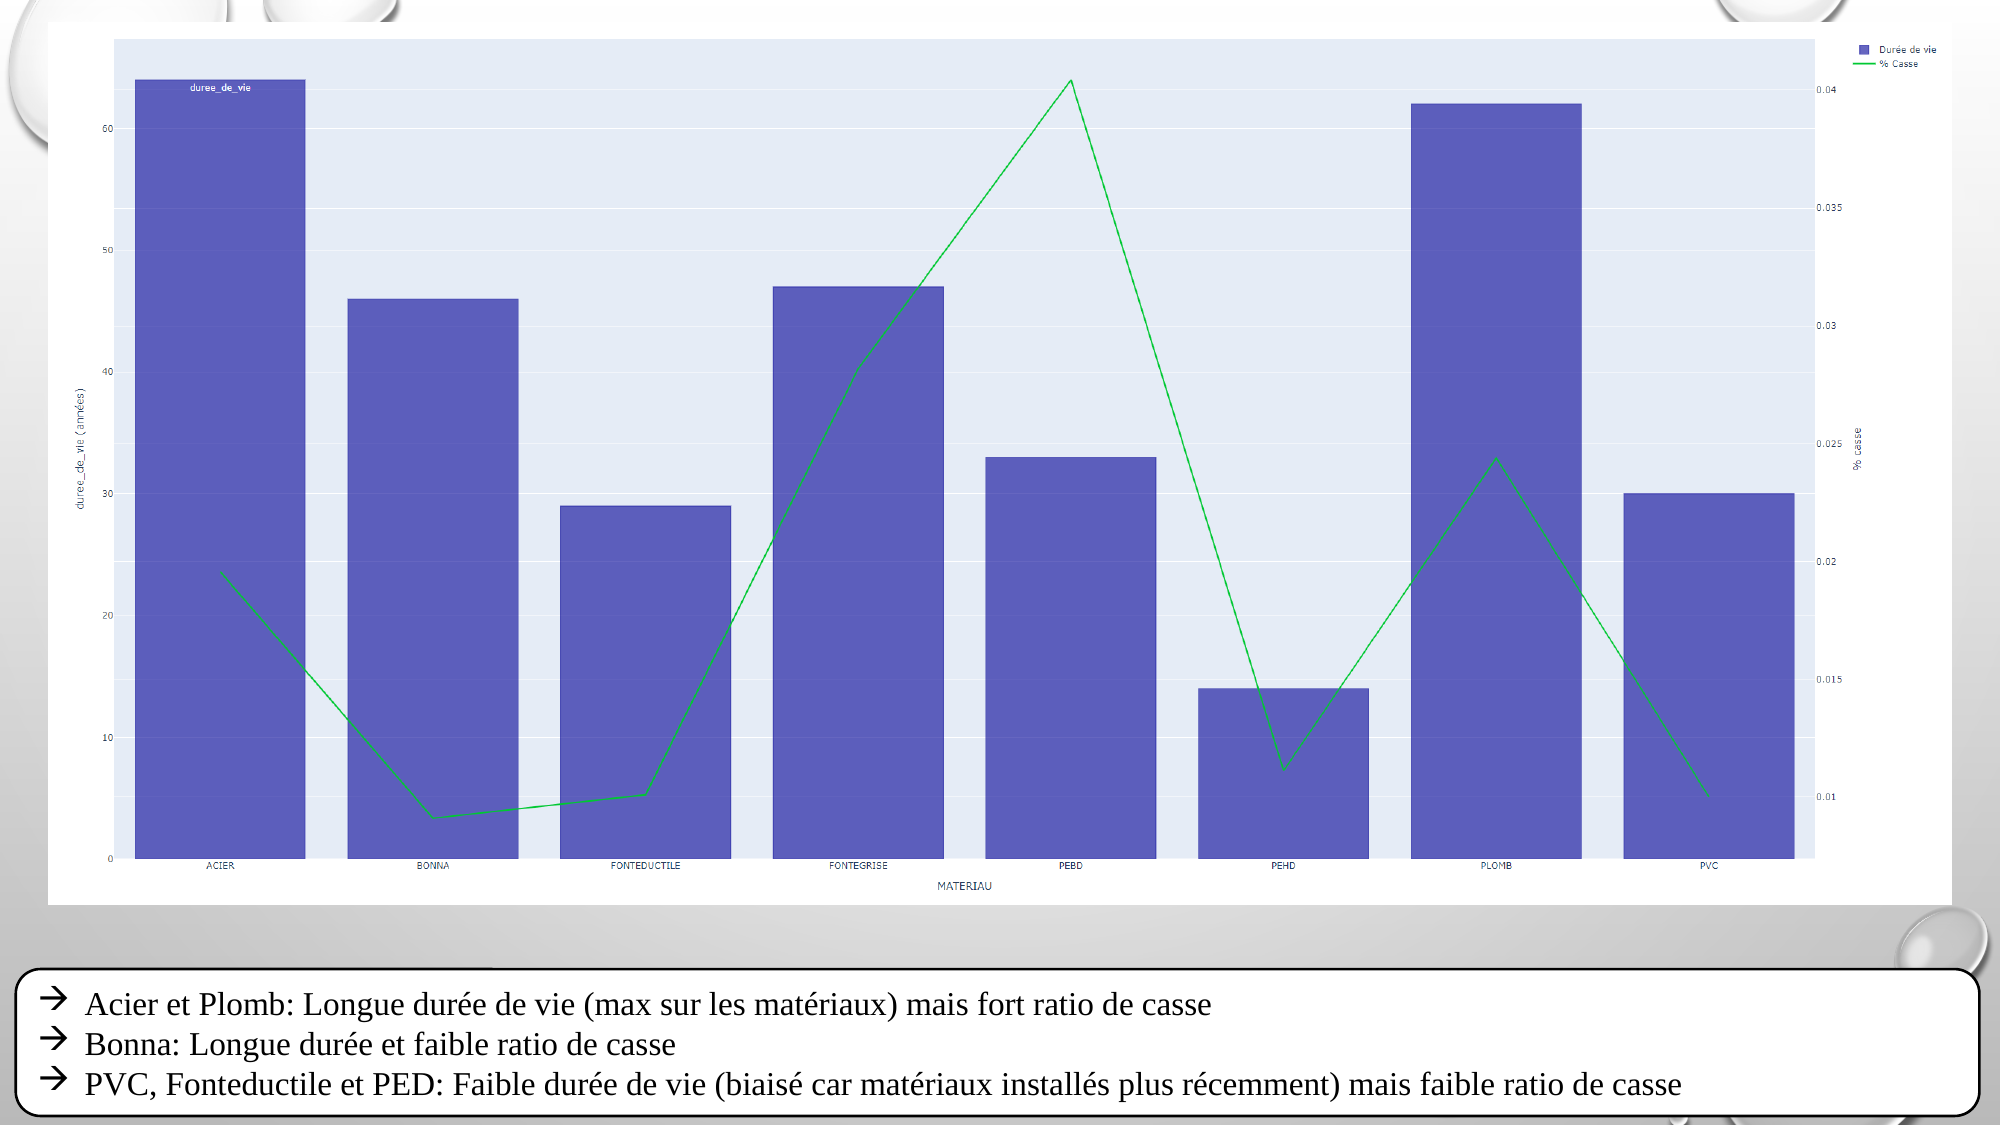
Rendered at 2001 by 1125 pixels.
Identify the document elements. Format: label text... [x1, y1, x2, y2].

picture [0, 0, 2000, 1125]
text_box Acier et Plomb: Longue durée de vie (max sur les matériaux) mais fort ratio de casse Bonna: Longue durée et faible ratio de casse PVC, Fonteductile et PED: Faible durée de vie (biaisé car matériaux installés plus récemment) mais faible ratio de casse [14, 967, 1981, 1118]
